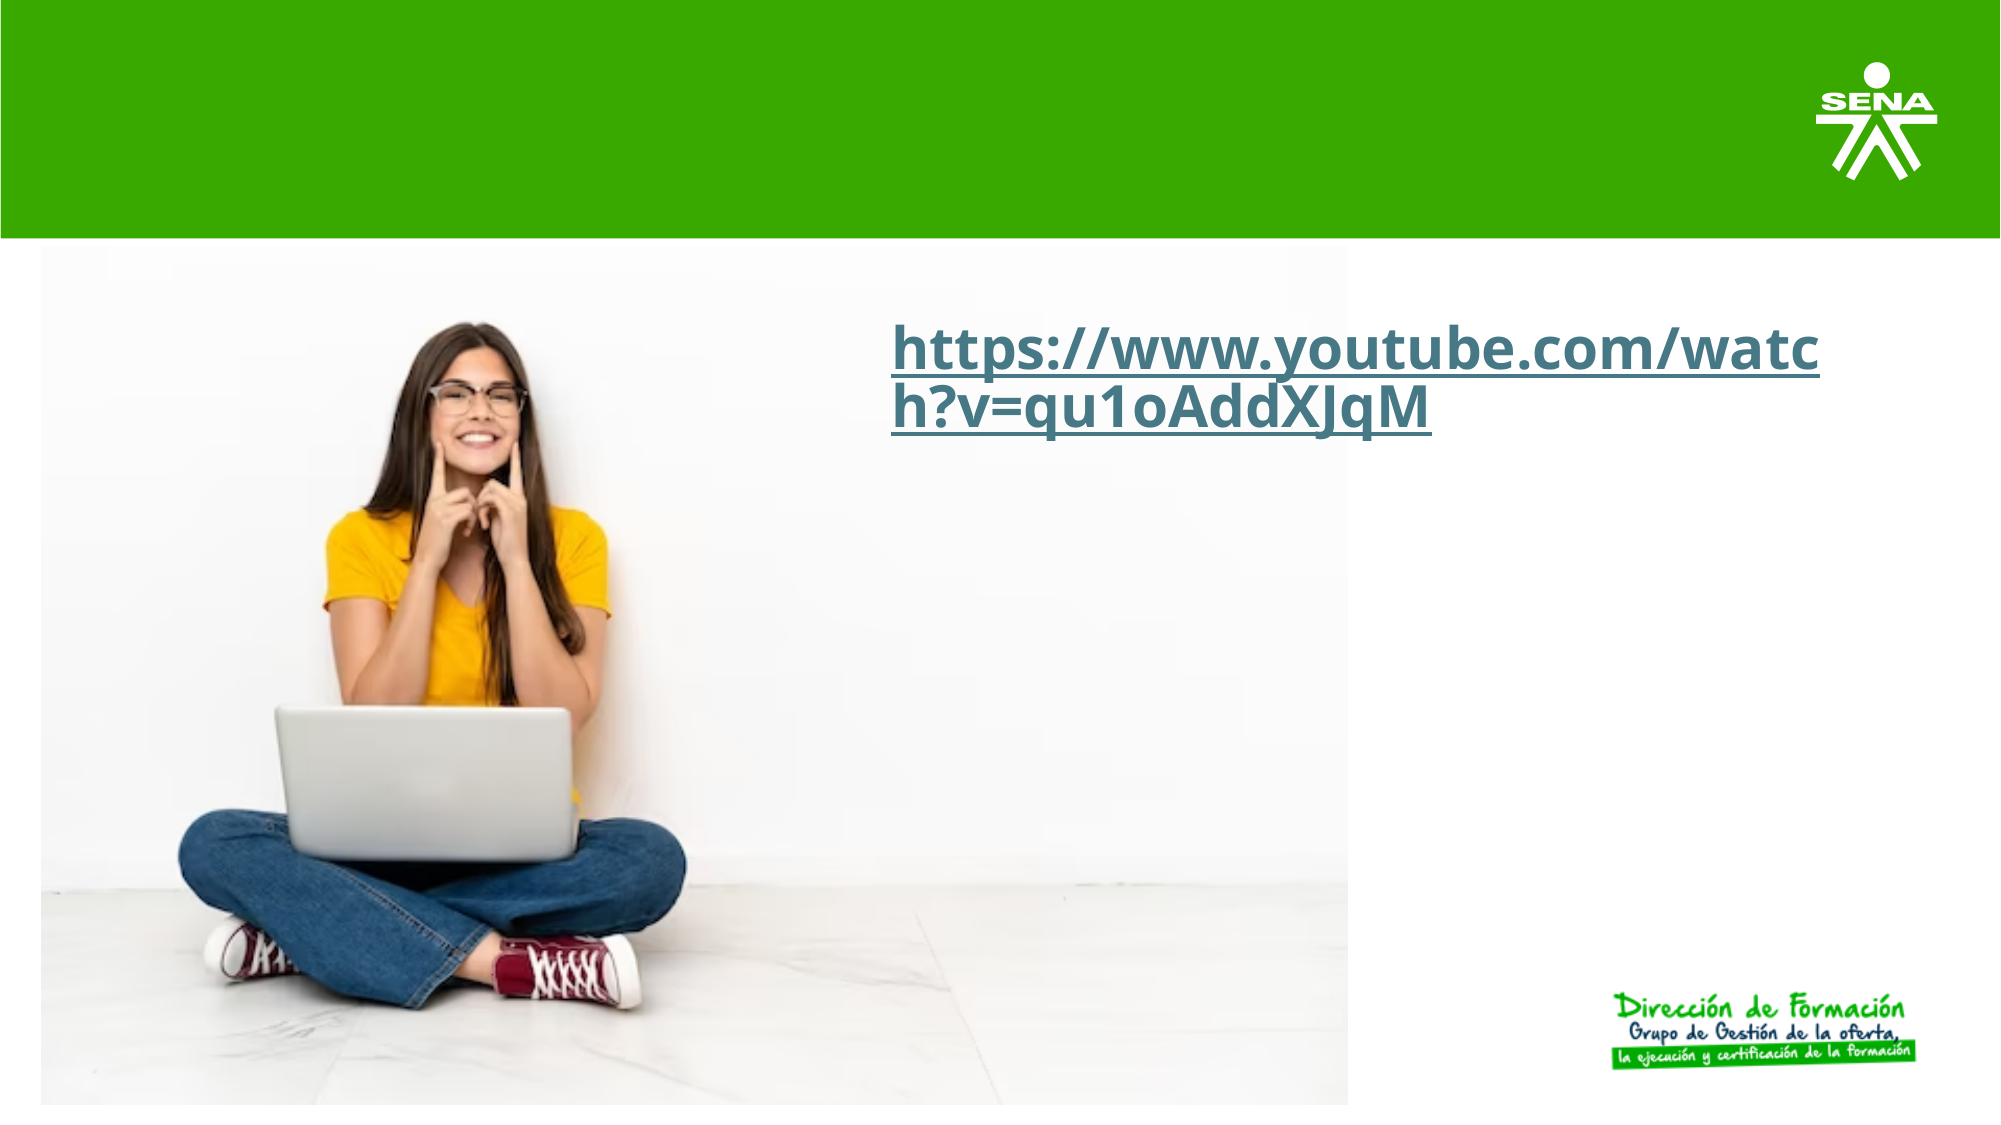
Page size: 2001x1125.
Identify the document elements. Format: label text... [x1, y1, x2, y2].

picture [0, 0, 2001, 1125]
text_box https://www.youtube.com/watch?v=qu1oAddXJqM [1349, 303, 1841, 468]
